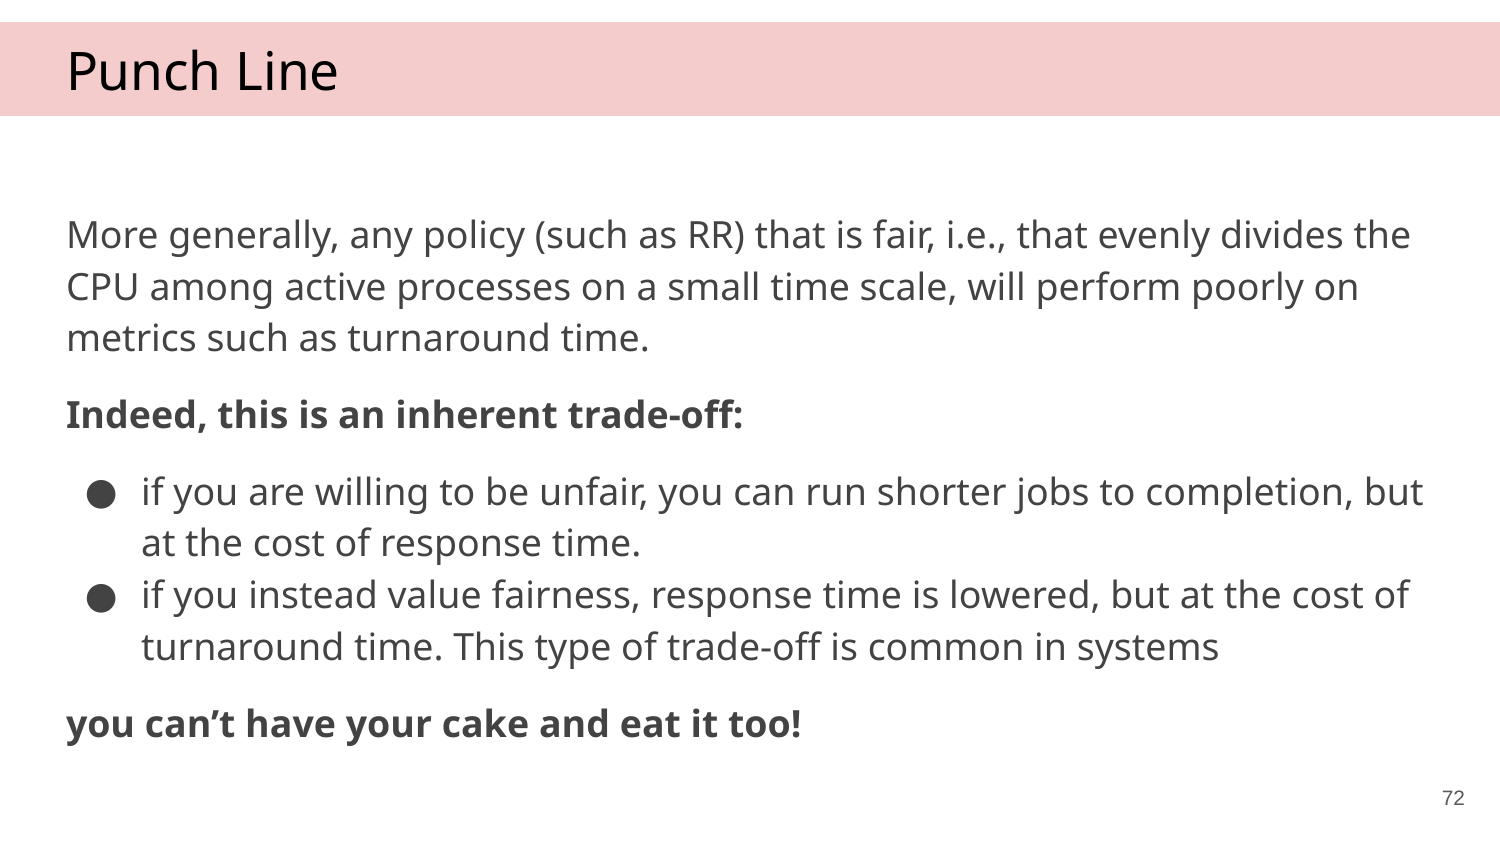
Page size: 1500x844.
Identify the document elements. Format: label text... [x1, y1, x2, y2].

list More generally, any policy (such as RR) that is fair, i.e., that evenly divides the CPU among active processes on a small time scale, will perform poorly on metrics such as turnaround time. Indeed, this is an inherent trade-off: if you are willing to be unfair, you can run shorter jobs to completion, but at the cost of response time. if you instead value fairness, response time is lowered, but at the cost of turnaround time. This type of trade-off is common in systems you can’t have your cake and eat it too! [51, 189, 1449, 790]
title Punch Line [51, 22, 1449, 116]
slide_number 72 [1389, 764, 1480, 830]
